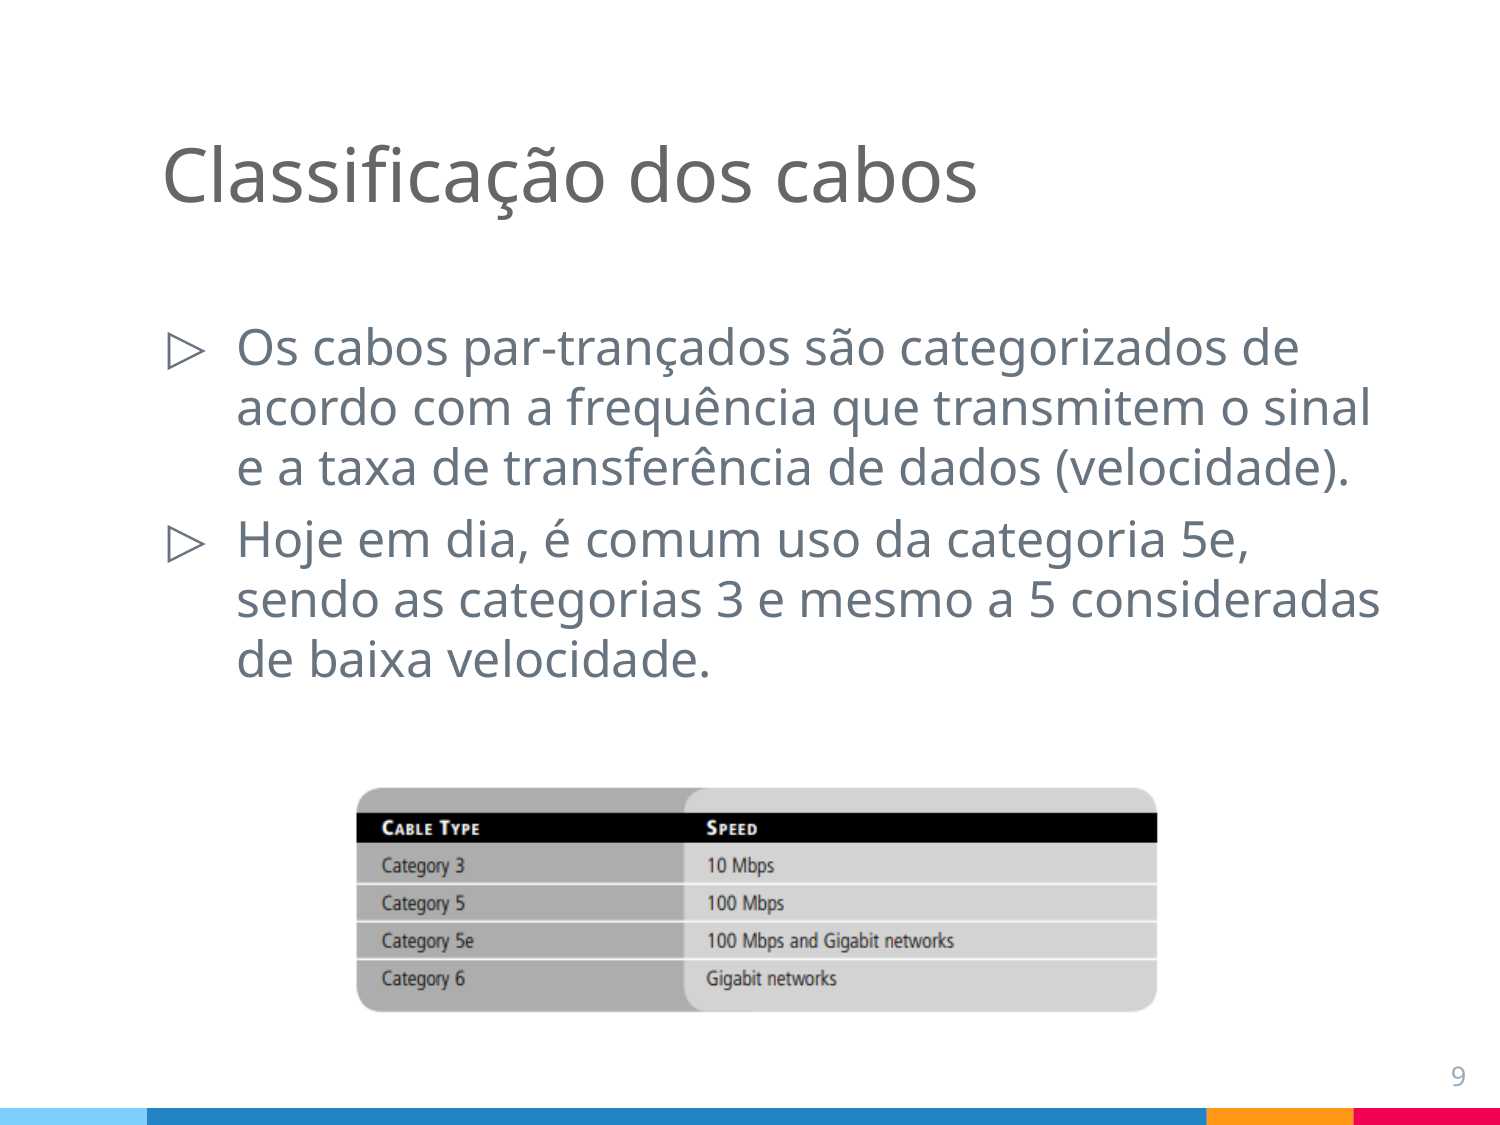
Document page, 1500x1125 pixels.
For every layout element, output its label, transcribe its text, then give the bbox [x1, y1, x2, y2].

picture [348, 774, 1170, 1028]
text_box 9 [1391, 1043, 1481, 1113]
text_box Classificação dos cabos [146, 45, 1207, 233]
text_box Os cabos par-trançados são categorizados de acordo com a frequência que transmitem o sinal e a taxa de transferência de dados (velocidade). Hoje em dia, é comum uso da categoria 5e, sendo as categorias 3 e mesmo a 5 consideradas de baixa velocidade. [146, 300, 1418, 1078]
